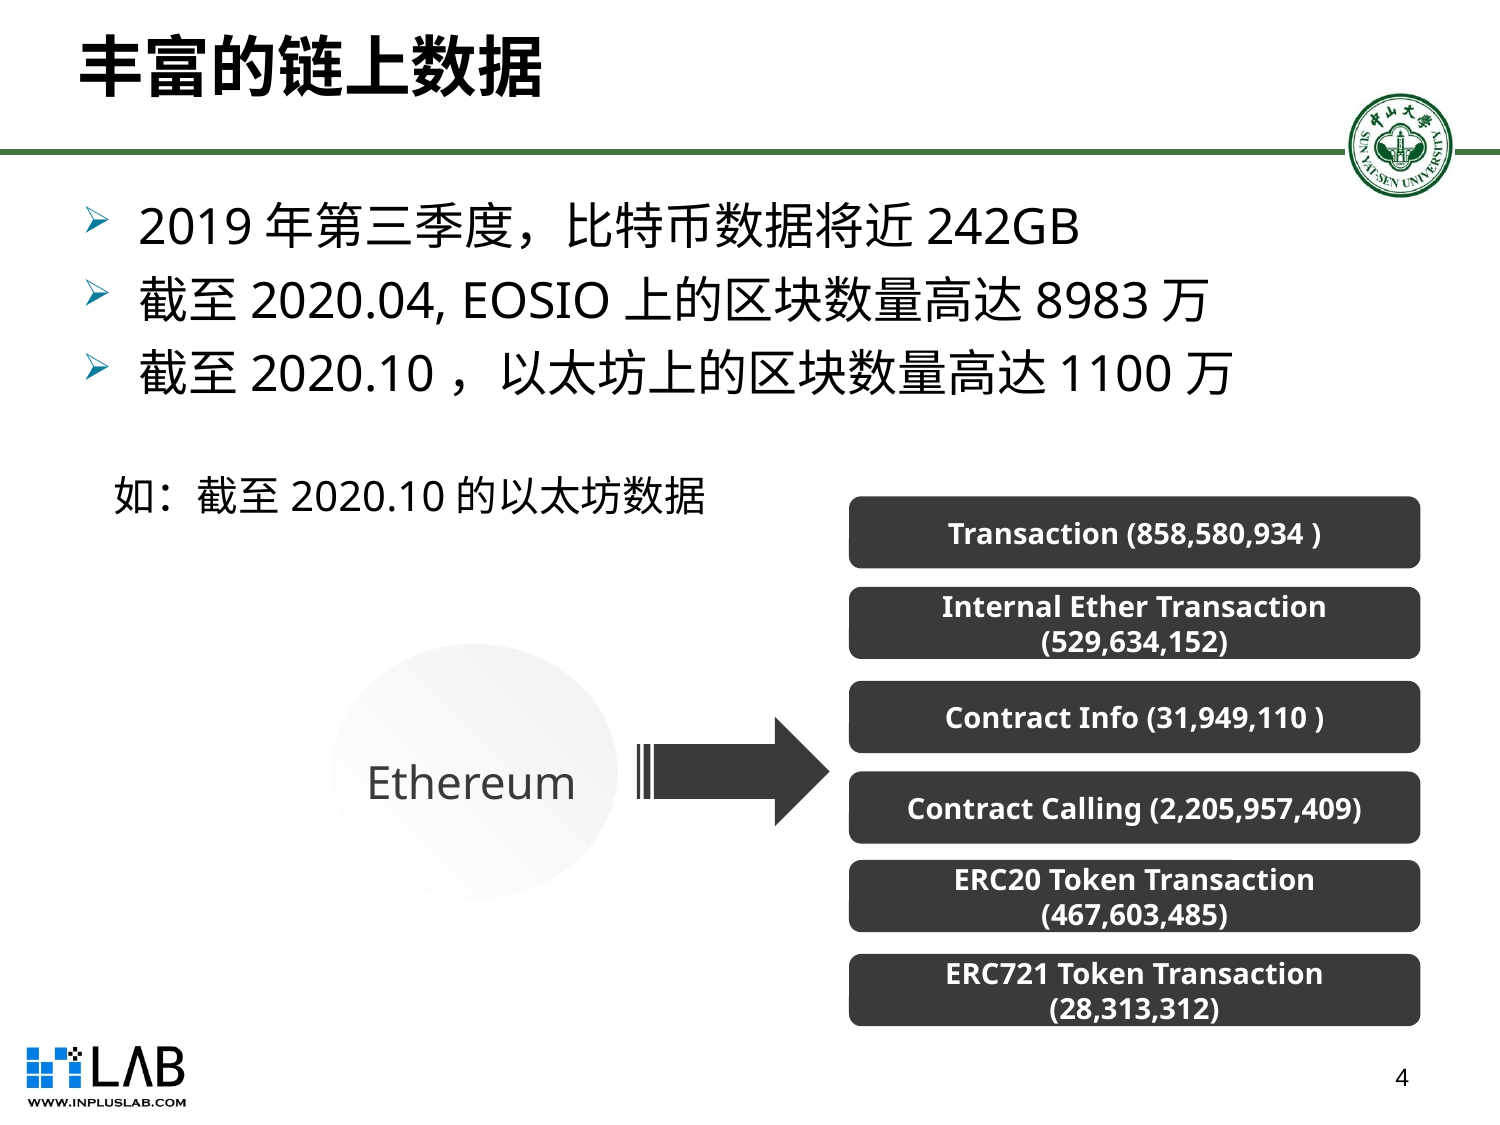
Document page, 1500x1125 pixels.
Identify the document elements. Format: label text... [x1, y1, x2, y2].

picture [1345, 90, 1455, 200]
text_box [328, 496, 1421, 1027]
text_box 如：截至2020.10的以太坊数据 [98, 462, 752, 528]
title 丰富的链上数据 [62, 24, 1421, 113]
picture [14, 1036, 200, 1119]
list 2019年第三季度，比特币数据将近242GB 截至2020.04, EOSIO上的区块数量高达8983万 截至2020.10，以太坊上的区块数量高达1100万 [67, 187, 1432, 1038]
